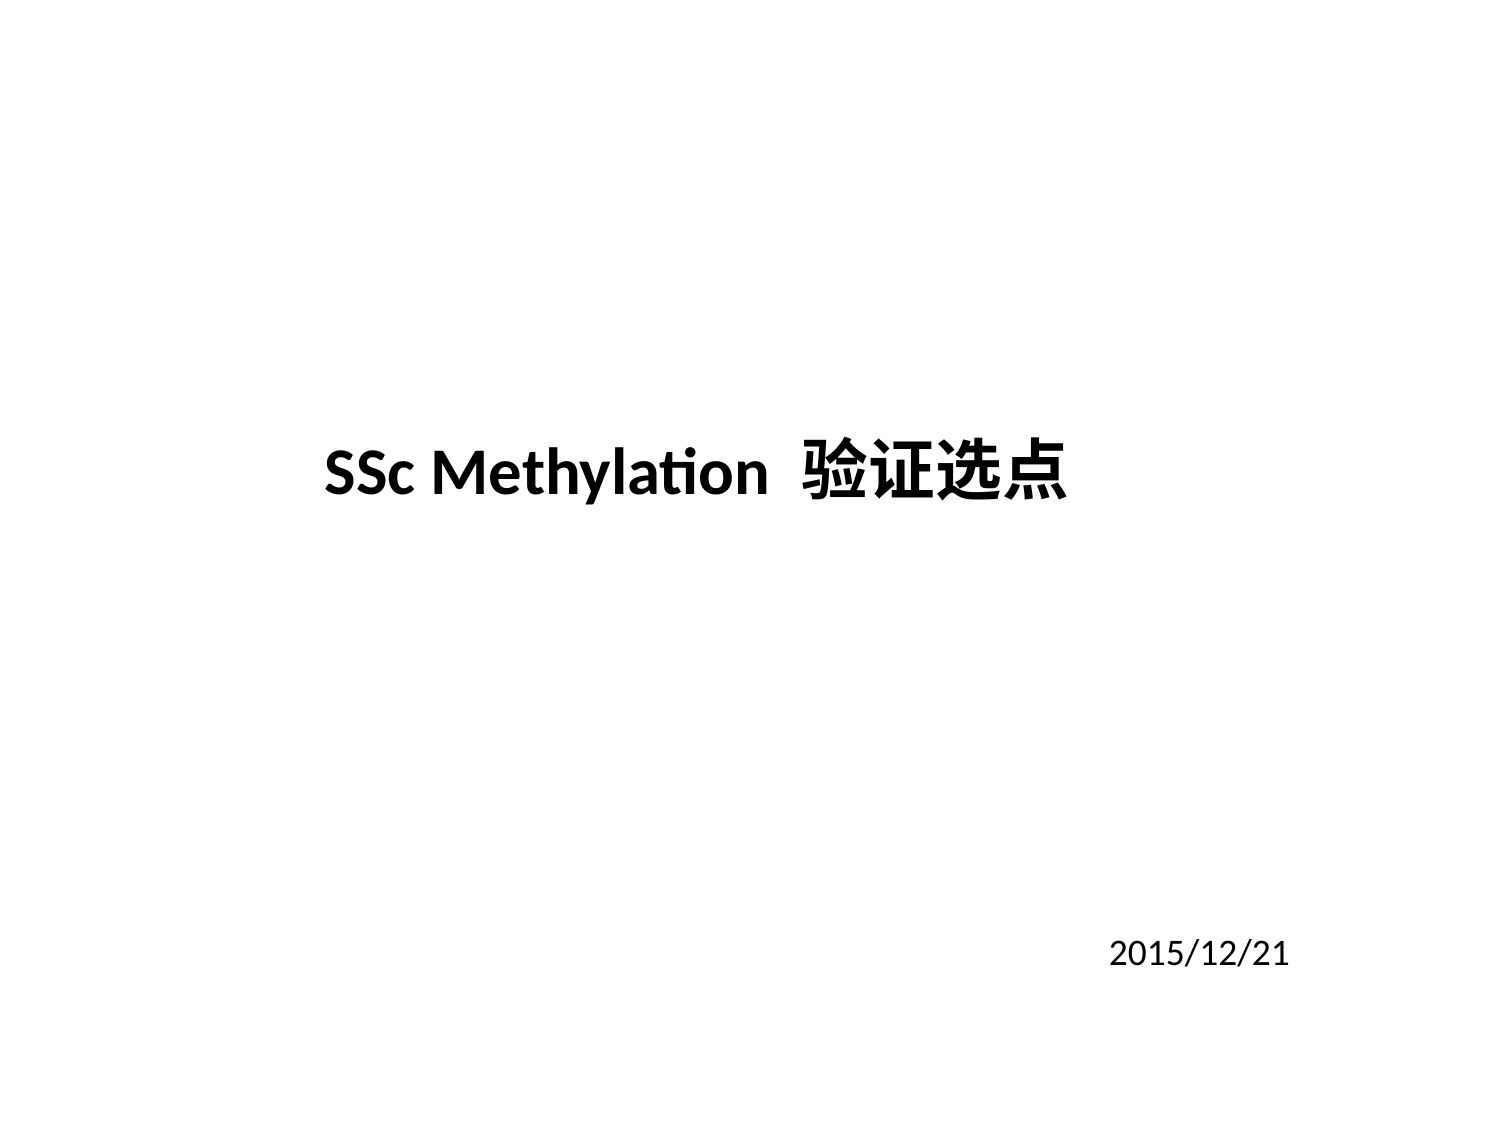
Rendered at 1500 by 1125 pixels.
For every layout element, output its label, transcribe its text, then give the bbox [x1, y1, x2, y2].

text_box SSc Methylation 验证选点 [253, 420, 1140, 516]
text_box 2015/12/21 [939, 920, 1460, 981]
